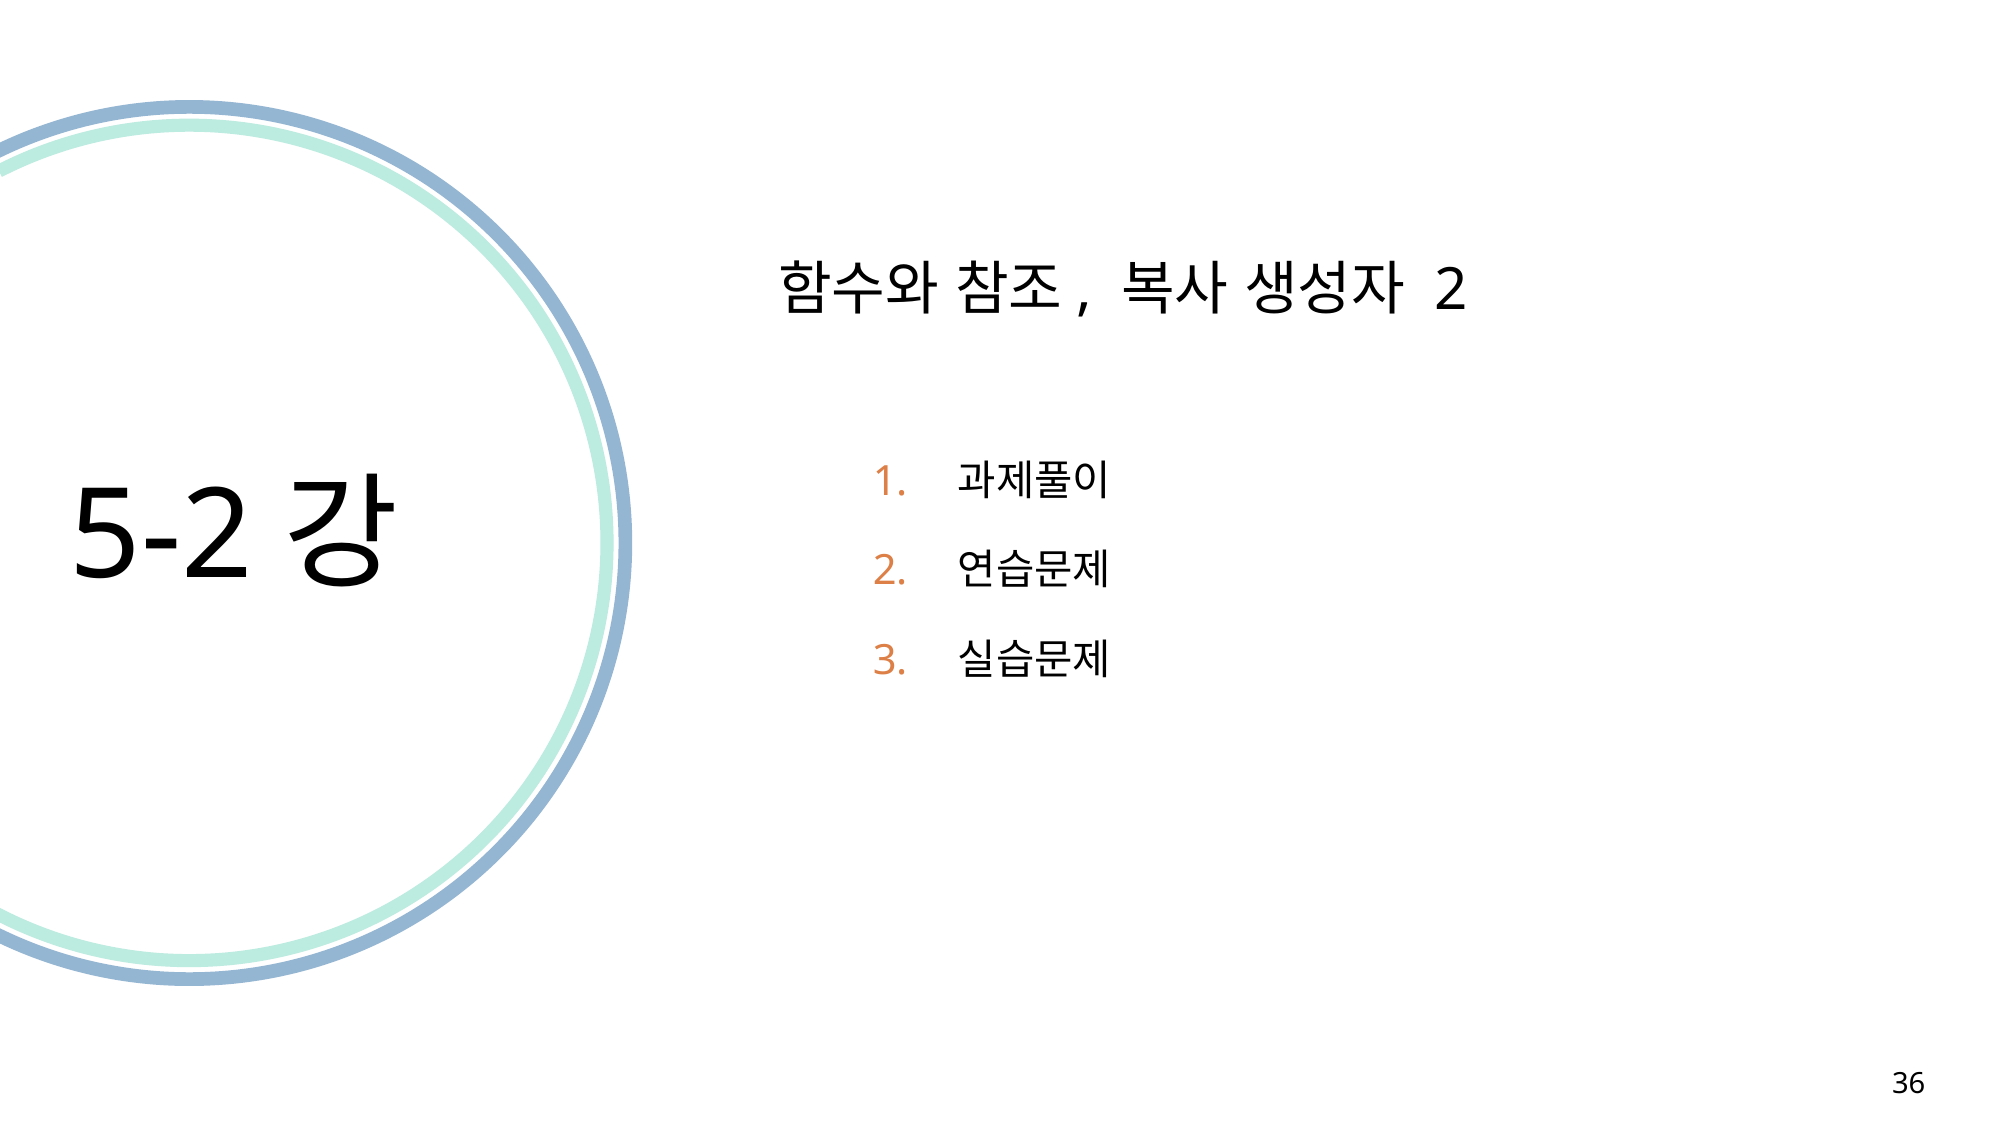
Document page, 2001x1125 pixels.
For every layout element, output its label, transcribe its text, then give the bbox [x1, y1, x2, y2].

text_box 함수와 참조, 복사 생성자 2 [763, 243, 1508, 329]
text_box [0, 99, 633, 987]
list 과제풀이 연습문제 실습문제 [858, 420, 1603, 976]
